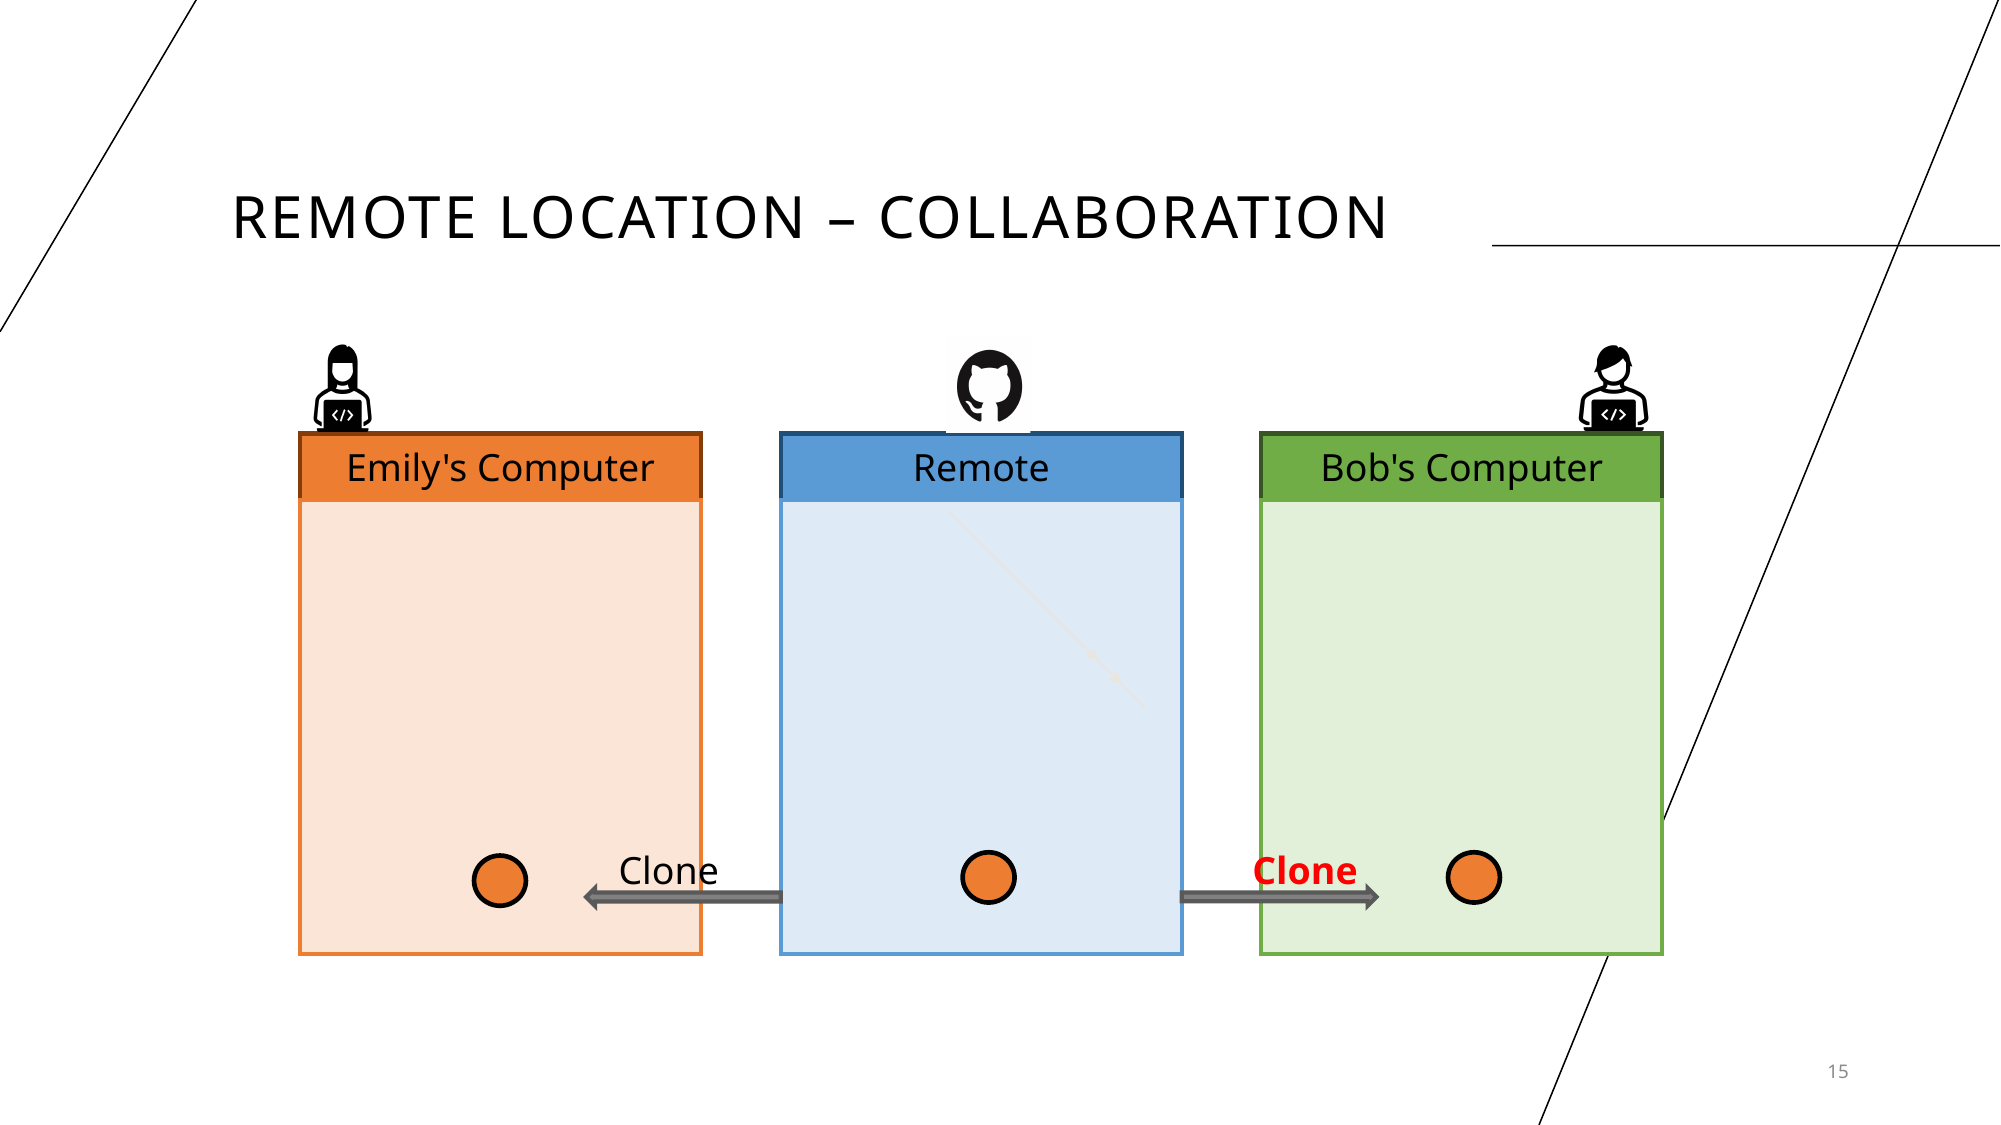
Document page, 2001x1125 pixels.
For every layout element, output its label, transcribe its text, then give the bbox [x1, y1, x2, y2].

title Remote Location – Collaboration [216, 43, 1413, 259]
text_box [1445, 850, 1503, 905]
text_box [779, 498, 1184, 956]
text_box Clone [1237, 839, 1406, 900]
slide_number 15 [1701, 1042, 1864, 1103]
text_box [1179, 890, 1377, 911]
picture [945, 336, 1031, 433]
text_box [1108, 676, 1119, 684]
text_box [471, 853, 529, 908]
text_box Remote [779, 431, 1184, 498]
picture [1564, 336, 1663, 434]
text_box Emily's Computer [298, 431, 703, 498]
picture [300, 335, 385, 434]
text_box [960, 850, 1017, 905]
text_box [583, 883, 783, 911]
text_box Clone [603, 840, 749, 890]
text_box [1090, 647, 1098, 658]
text_box [1259, 498, 1664, 956]
text_box Bob's Computer [1259, 431, 1664, 498]
text_box [1114, 671, 1122, 682]
text_box [298, 498, 703, 956]
text_box [1085, 653, 1096, 661]
